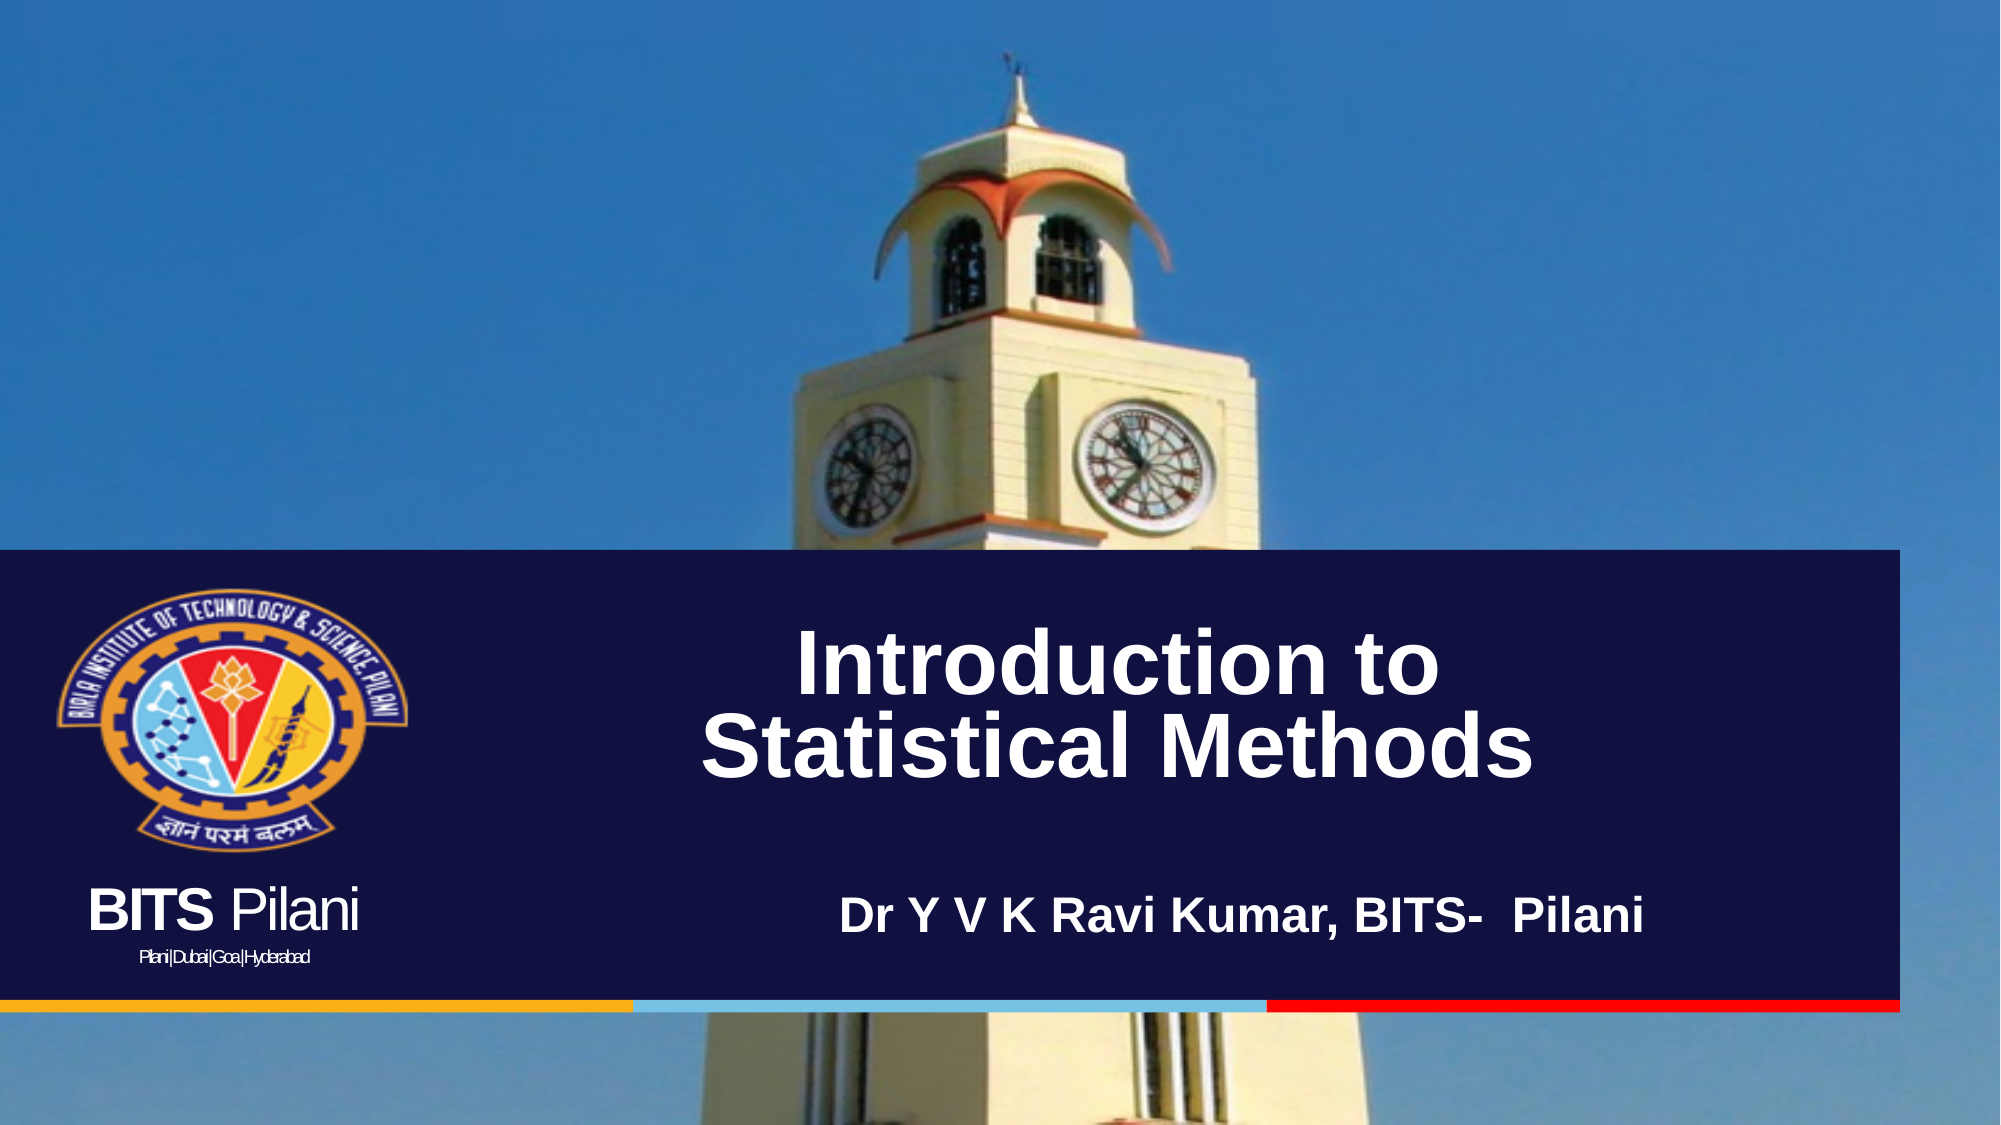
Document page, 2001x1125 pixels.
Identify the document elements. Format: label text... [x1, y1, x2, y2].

list Dr Y V K Ravi Kumar, BITS- Pilani [587, 787, 1675, 950]
picture [0, 0, 2001, 1125]
title Introduction to Statistical Methods [600, 562, 1638, 787]
